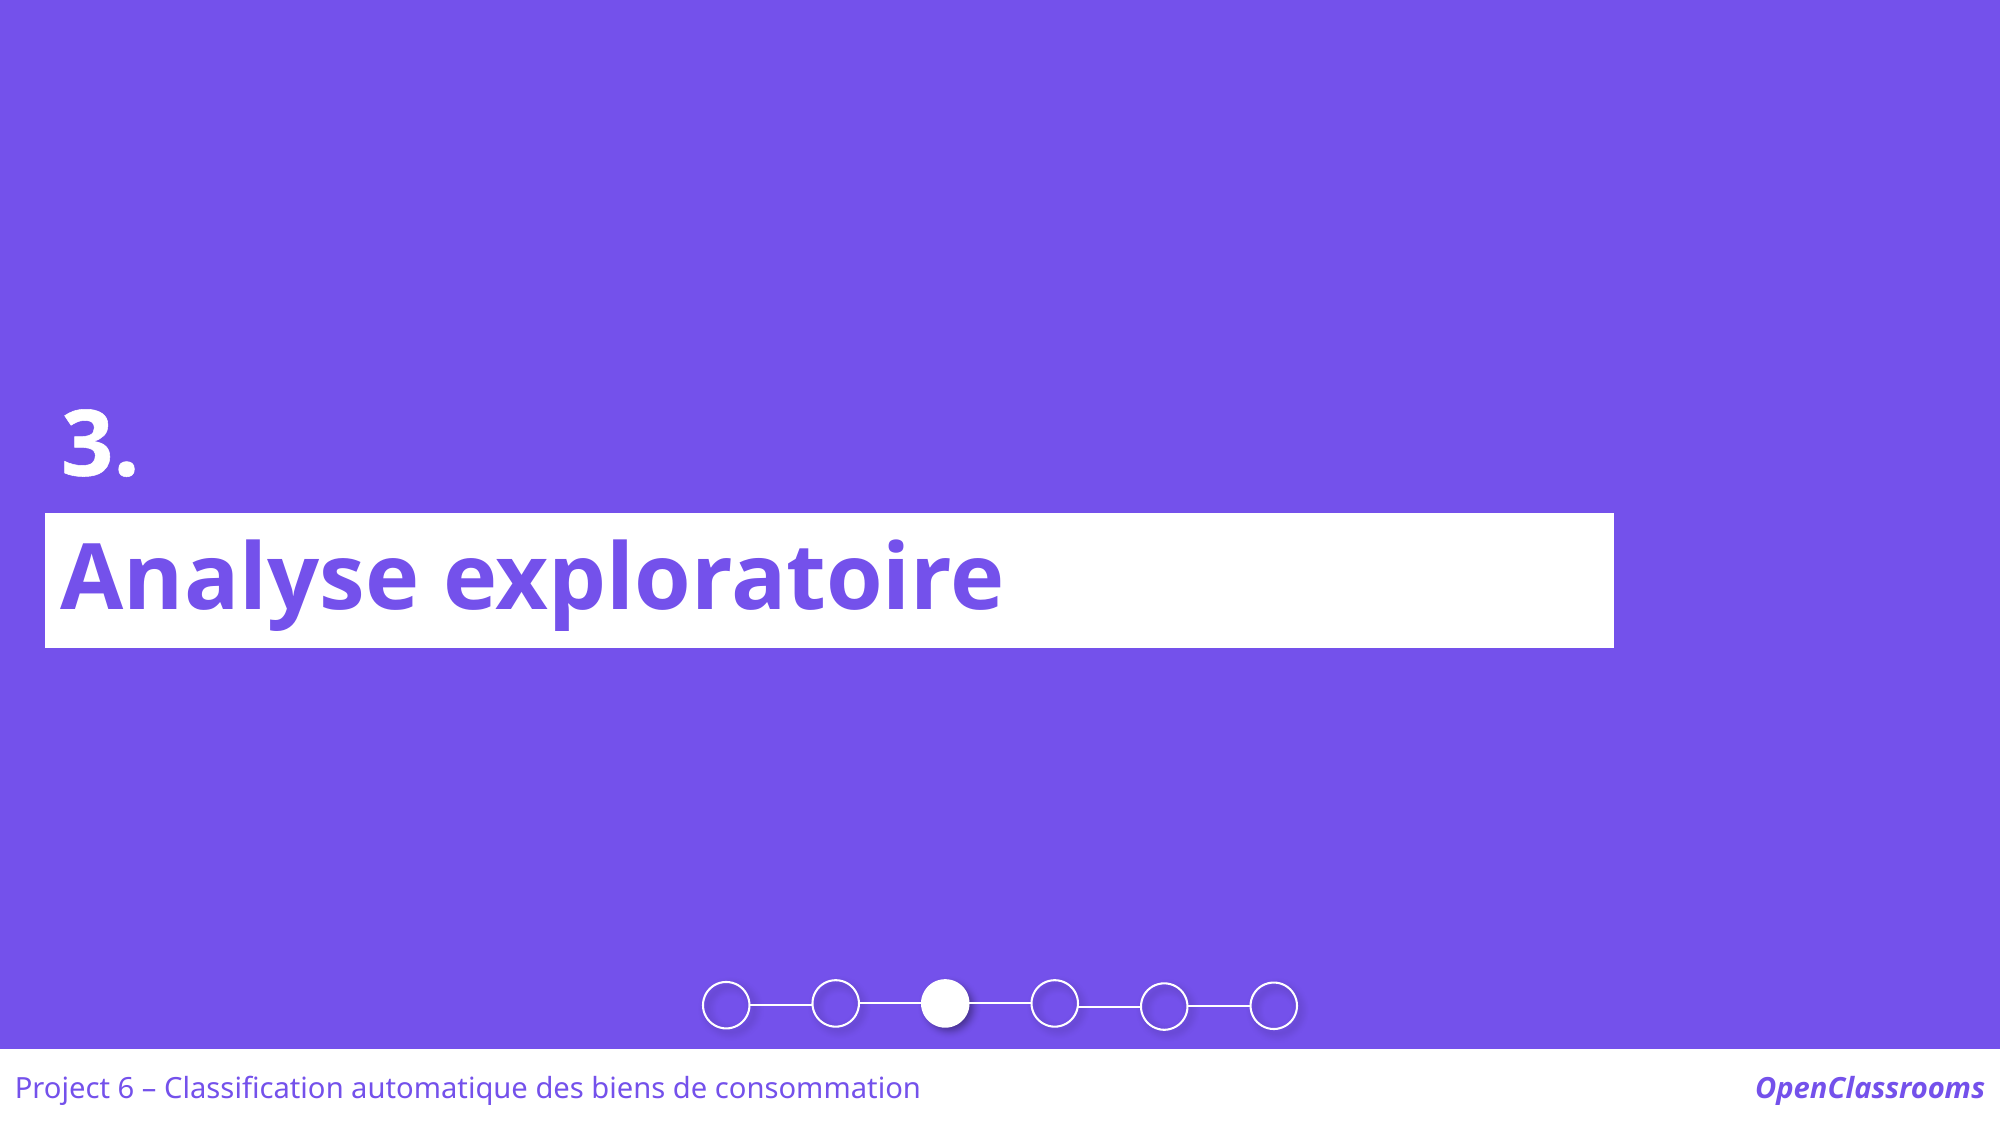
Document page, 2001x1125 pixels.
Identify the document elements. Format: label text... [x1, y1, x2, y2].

text_box [1249, 981, 1299, 1031]
text_box [0, 1049, 2000, 1125]
text_box 3. [45, 378, 1186, 514]
text_box [811, 979, 860, 1028]
text_box [701, 980, 751, 1030]
text_box Analyse exploratoire [45, 513, 1614, 648]
text_box [1030, 979, 1080, 1028]
text_box [921, 979, 970, 1028]
text_box Project 6 – Classification automatique des biens de consommation [0, 1062, 1000, 1112]
text_box [1140, 982, 1189, 1031]
text_box OpenClassrooms [1729, 1062, 2000, 1112]
